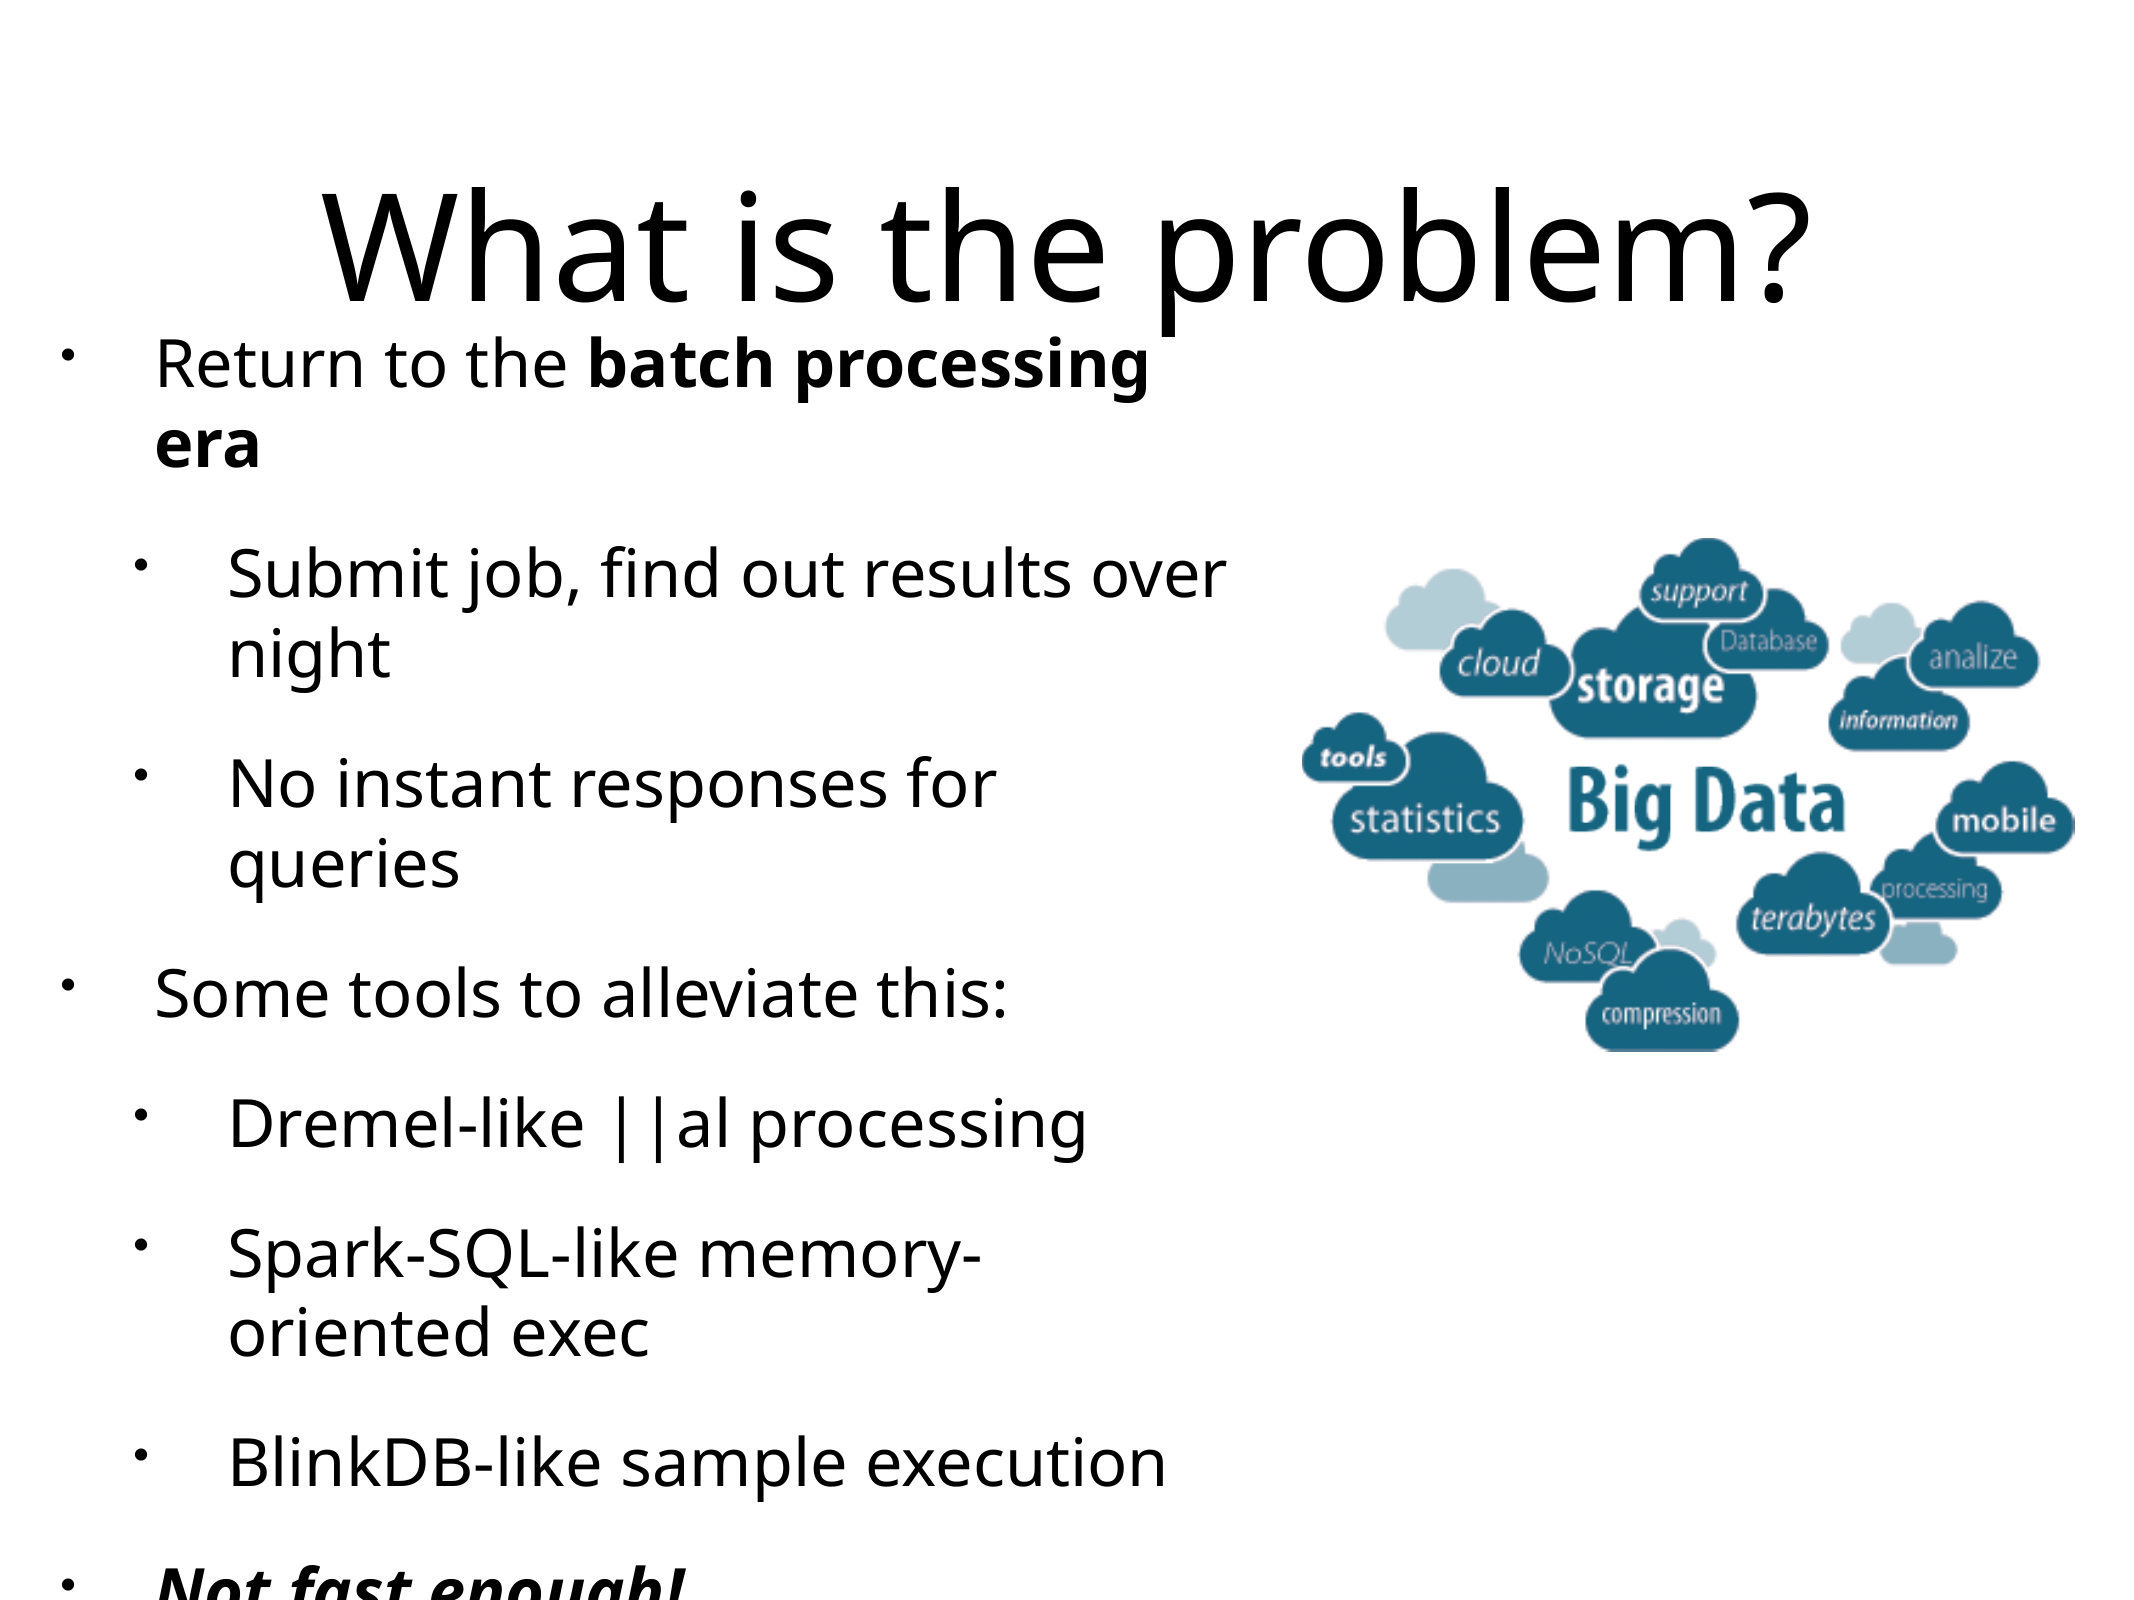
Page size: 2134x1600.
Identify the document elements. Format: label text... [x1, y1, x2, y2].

title What is the problem? [207, 41, 1926, 443]
picture [1301, 538, 2075, 1052]
list Return to the batch processing era Submit job, find out results over night No instant responses for queries Some tools to alleviate this: Dremel-like ||al processing Spark-SQL-like memory-oriented exec BlinkDB-like sample execution Not fast enough! [0, 441, 1258, 1380]
